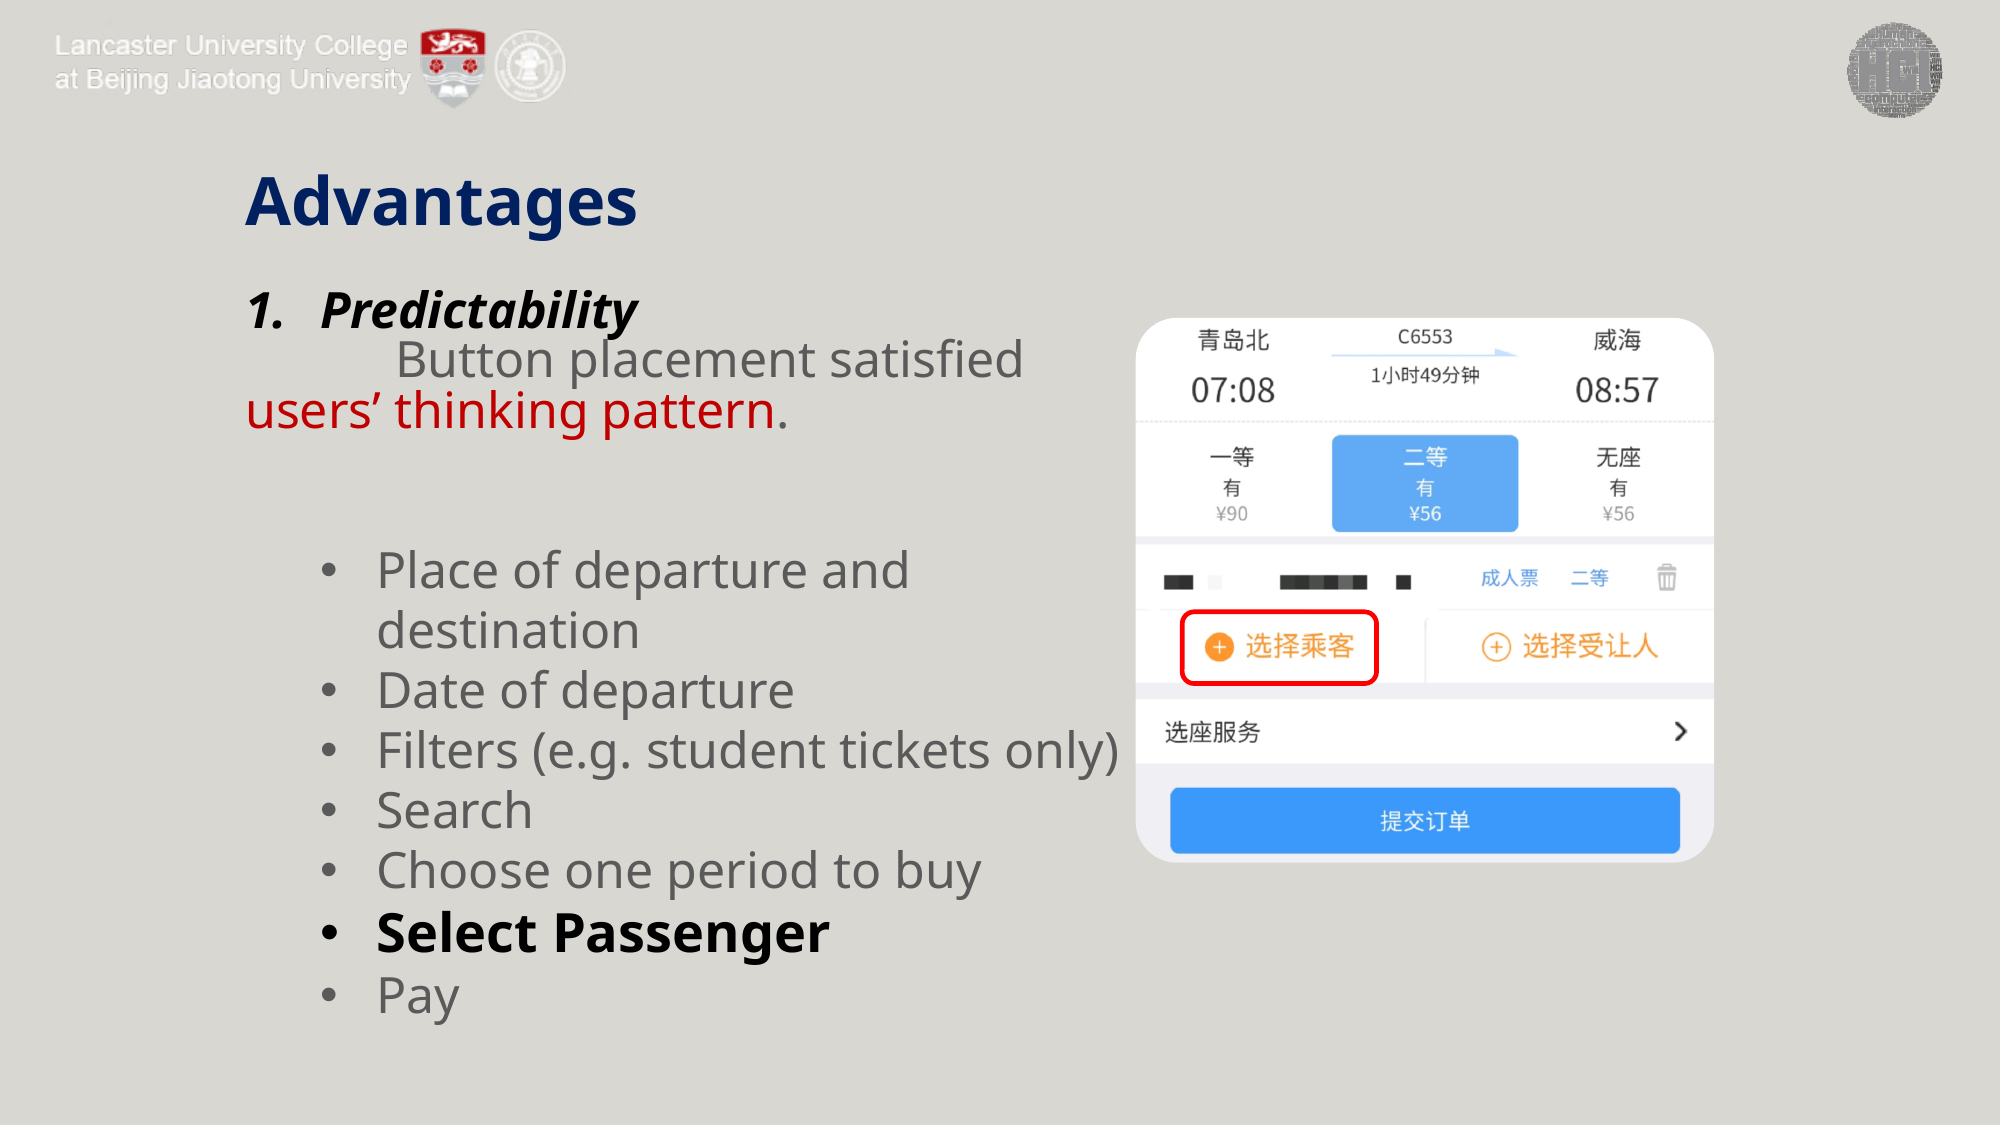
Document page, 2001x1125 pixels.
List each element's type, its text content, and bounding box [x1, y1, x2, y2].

text_box Advantages Predictability Button placement satisfied users’ thinking pattern. Place of departure and destination Date of departure Filters (e.g. student tickets only) Search Choose one period to buy Select Passenger Pay [230, 181, 1148, 1032]
picture [1135, 317, 1715, 863]
picture [1844, 20, 1945, 120]
picture [55, 20, 574, 120]
